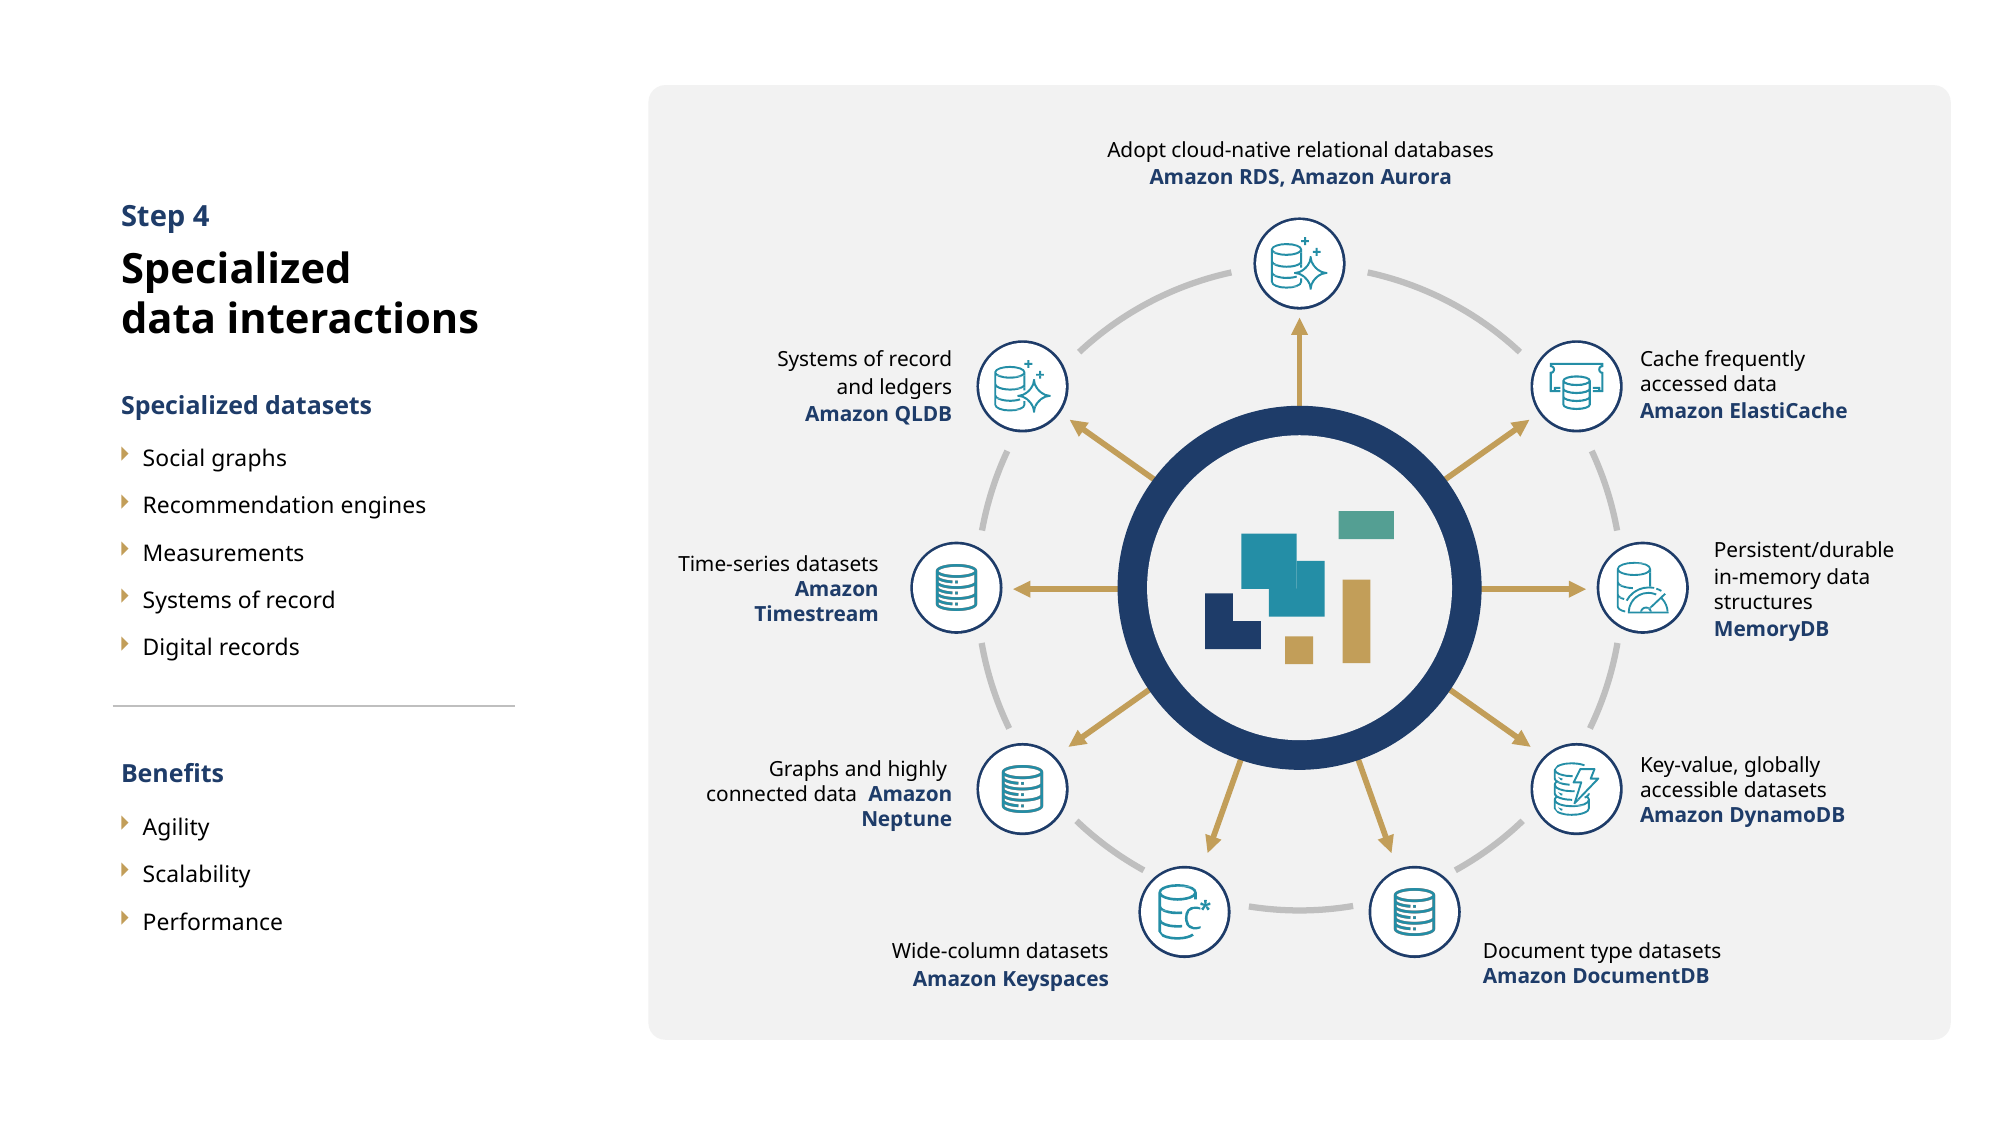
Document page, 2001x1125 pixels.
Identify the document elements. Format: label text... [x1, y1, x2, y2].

text_box [1307, 256, 1315, 264]
text_box [1184, 911, 1201, 930]
text_box [1368, 911, 1461, 959]
text_box [1301, 237, 1309, 246]
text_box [105, 750, 759, 936]
text_box Time-series datasets Amazon Timestream [759, 548, 879, 626]
text_box [1270, 243, 1303, 264]
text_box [105, 381, 759, 662]
text_box Key-value, globally accessible datasets Amazon DynamoDB [1638, 749, 1894, 827]
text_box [976, 264, 1623, 911]
text_box [910, 541, 976, 634]
picture [932, 564, 981, 612]
text_box [1312, 247, 1321, 256]
text_box [1627, 591, 1669, 614]
text_box [912, 544, 976, 632]
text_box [1204, 510, 1395, 665]
text_box [1623, 561, 1655, 602]
text_box [646, 83, 1953, 1042]
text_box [105, 189, 612, 352]
text_box [1253, 217, 1346, 264]
text_box Graphs and highly connected data Amazon Neptune [759, 753, 953, 831]
text_box [1623, 541, 1689, 634]
text_box Wide-column datasets Amazon Keyspaces [827, 935, 1109, 991]
text_box [1141, 911, 1228, 956]
text_box Systems of record and ledgers Amazon QLDB [696, 343, 953, 426]
text_box Persistent/durable in-memory data structures MemoryDB [1711, 533, 1934, 641]
text_box Cache frequently accessed data Amazon ElastiCache [1638, 343, 1894, 424]
text_box [1158, 911, 1194, 940]
text_box [1138, 911, 1231, 959]
text_box [1256, 220, 1343, 264]
picture [998, 765, 1047, 813]
text_box Adopt cloud-native relational databases Amazon RDS, Amazon Aurora [1045, 134, 1554, 189]
text_box [1371, 911, 1458, 956]
text_box Document type datasets Amazon DocumentDB [1480, 935, 1762, 989]
text_box [1623, 544, 1687, 632]
picture [1390, 888, 1439, 936]
